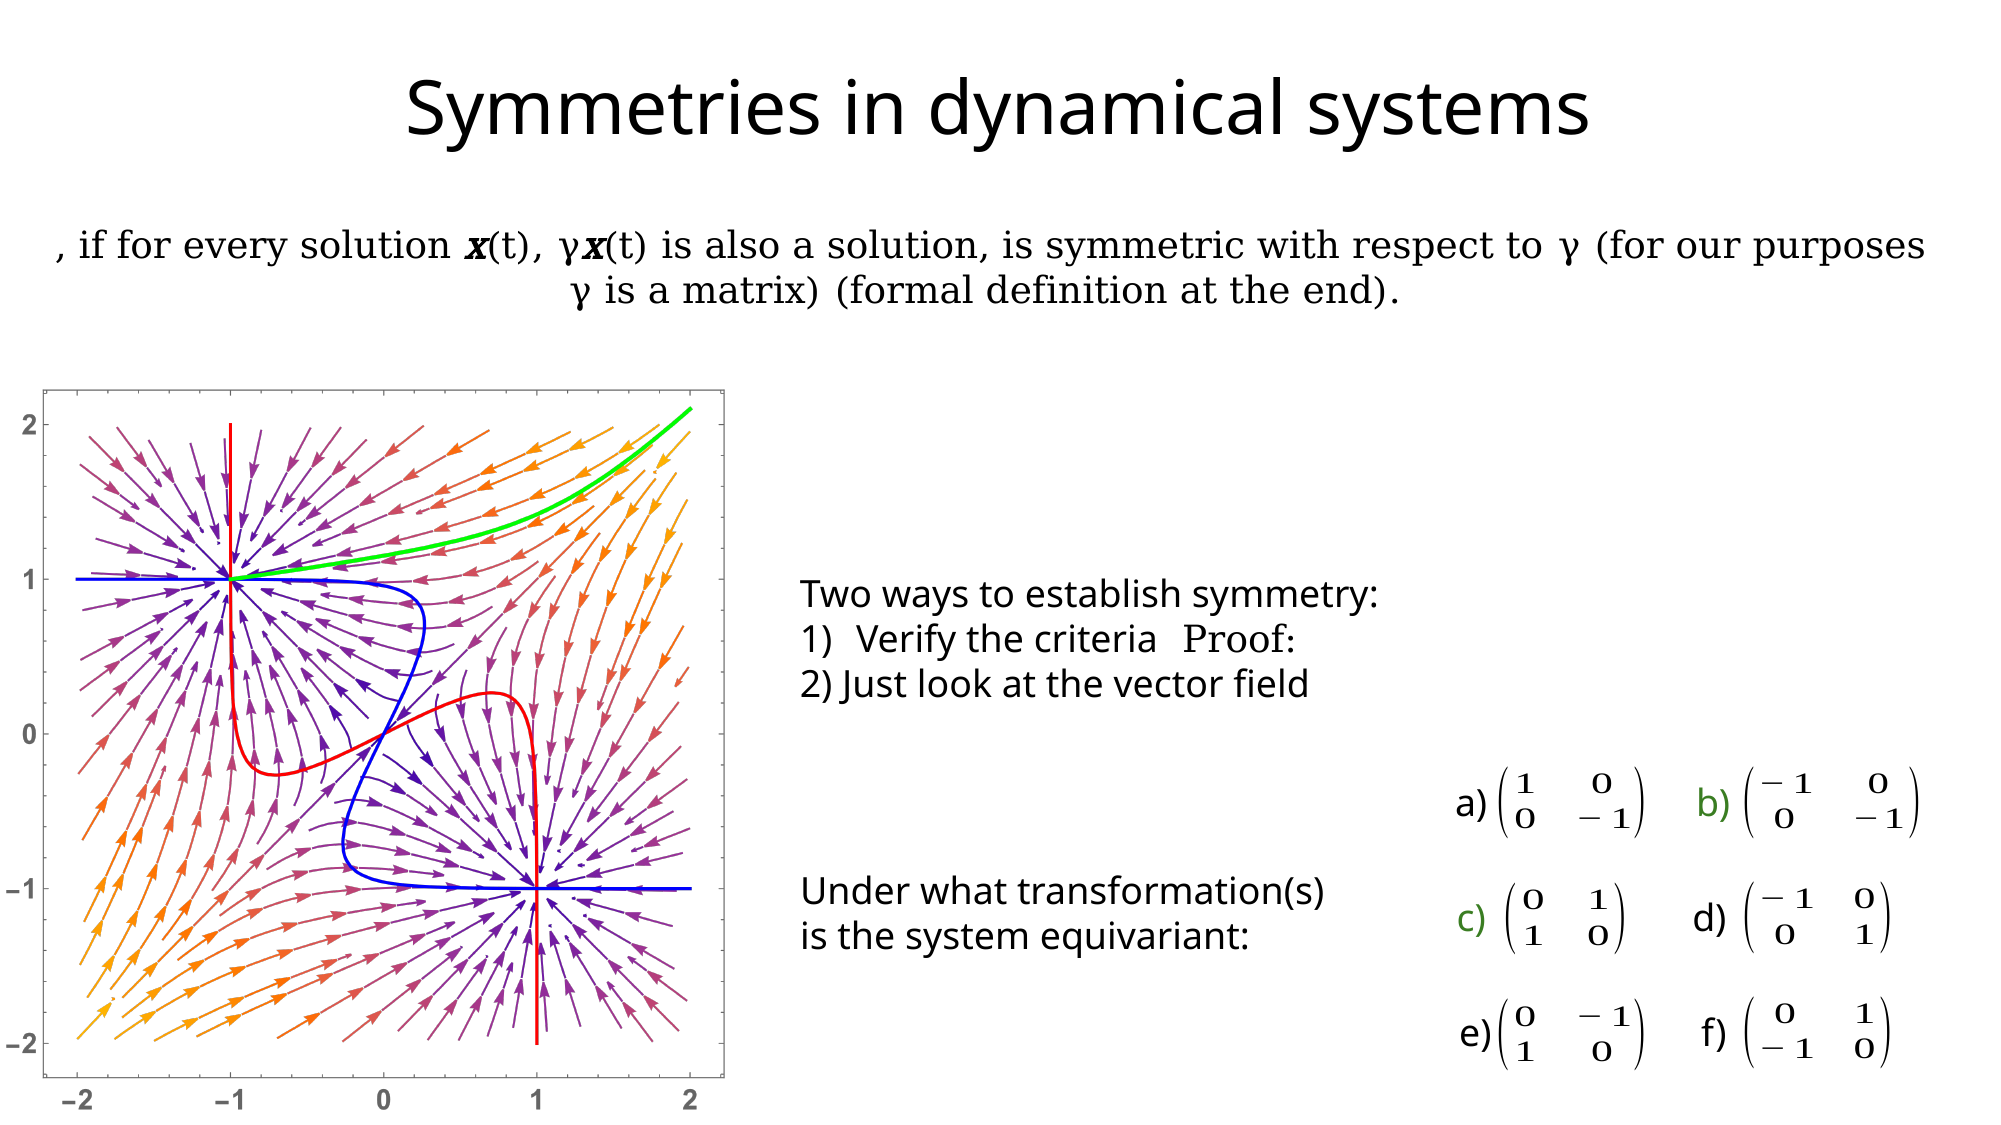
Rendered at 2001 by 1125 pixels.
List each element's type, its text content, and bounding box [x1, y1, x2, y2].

text_box a) [1440, 771, 1503, 832]
text_box Under what transformation(s) is the system equivariant: [785, 859, 1358, 965]
text_box c) [1441, 886, 1501, 947]
text_box f) [1686, 1001, 1742, 1062]
picture [4, 389, 726, 1117]
text_box b) [1681, 771, 1746, 832]
text_box d) [1677, 886, 1742, 947]
text_box Symmetries in dynamical systems [136, 45, 1862, 175]
text_box e) [1444, 1001, 1507, 1062]
